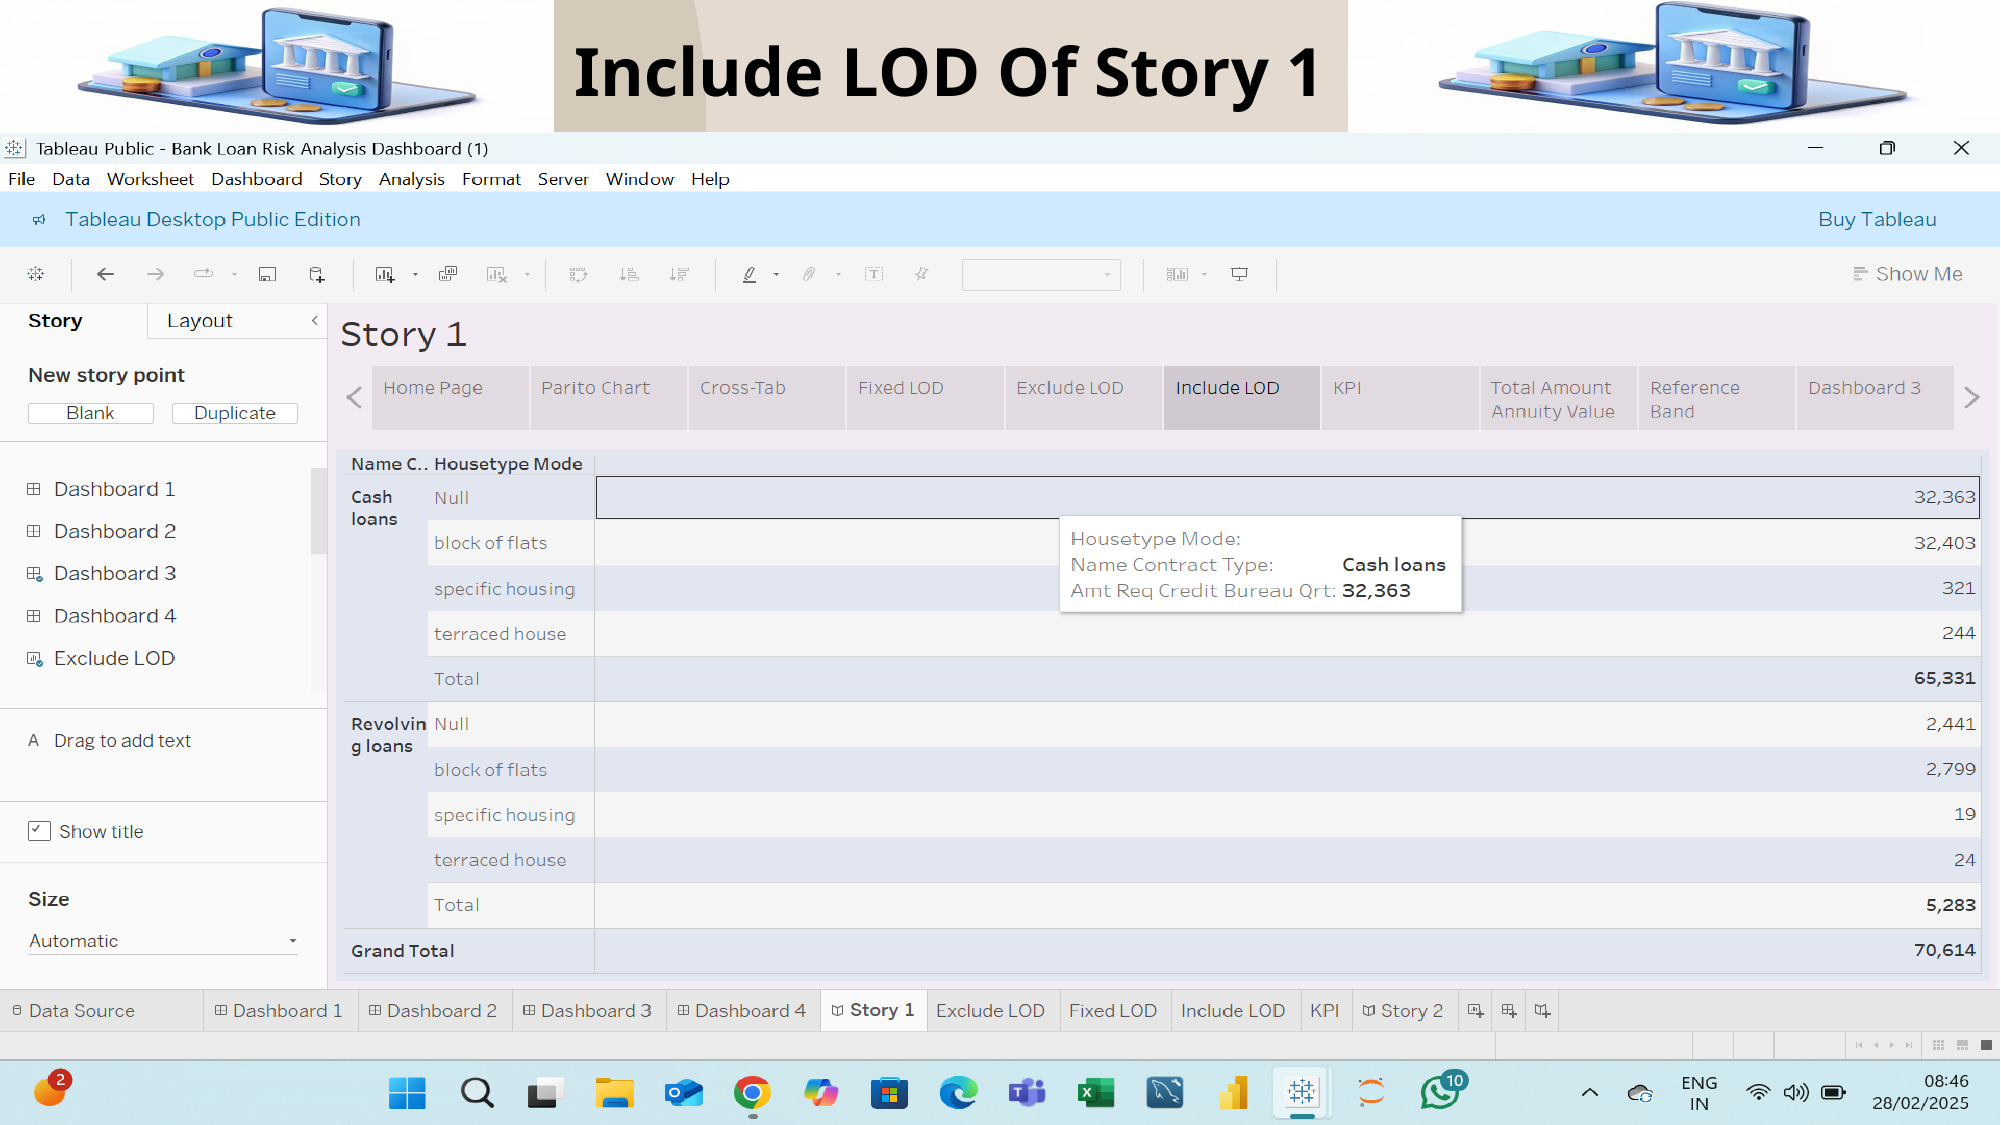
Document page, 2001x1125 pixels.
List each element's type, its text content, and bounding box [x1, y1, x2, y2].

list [0, 132, 2000, 1125]
title Include LOD Of Story 1 [554, 24, 1348, 119]
picture [1348, 0, 2000, 133]
picture [0, 0, 554, 133]
